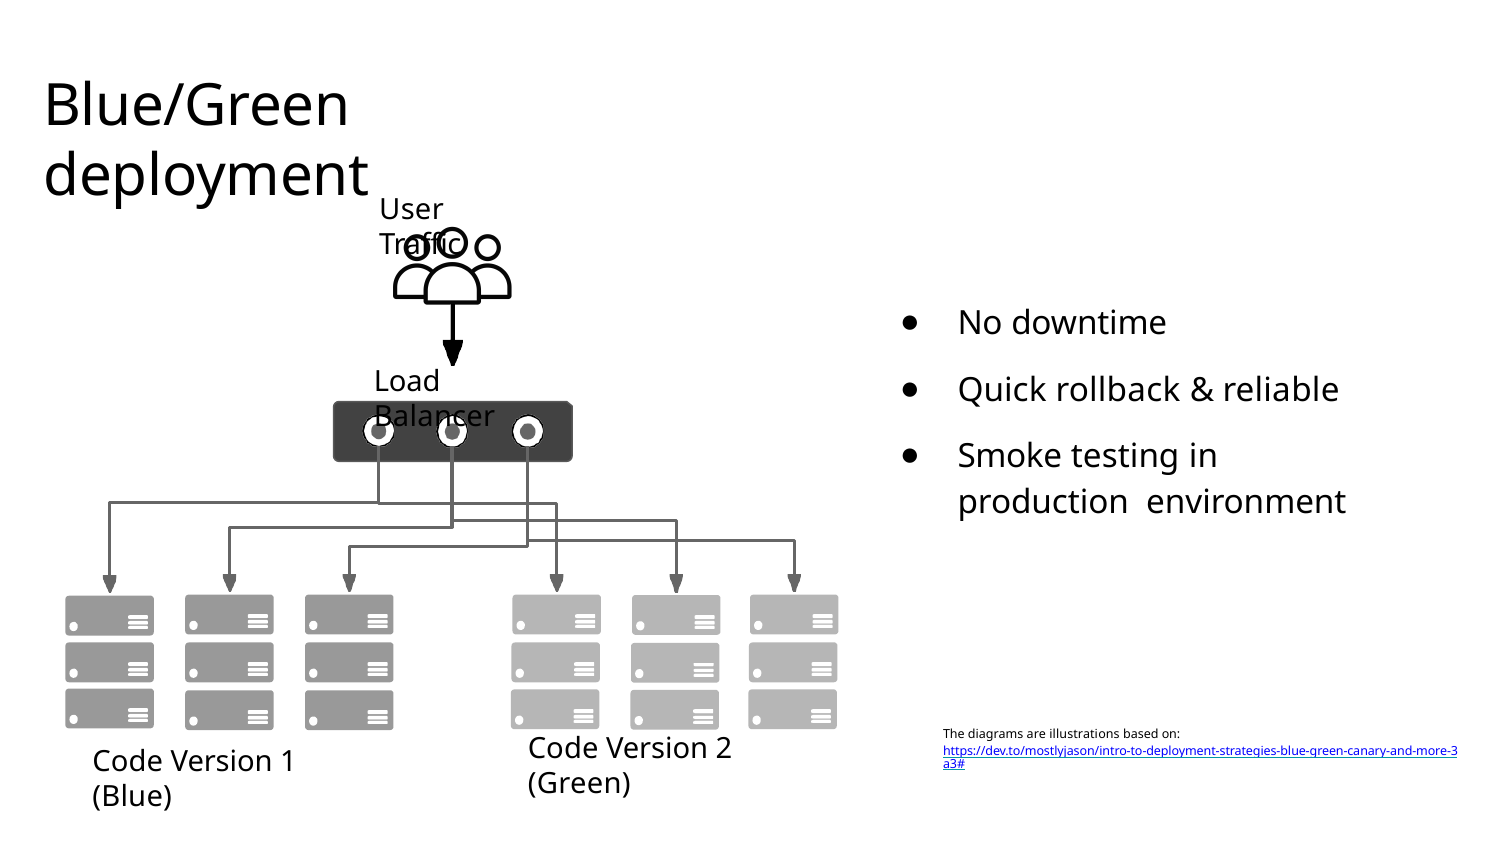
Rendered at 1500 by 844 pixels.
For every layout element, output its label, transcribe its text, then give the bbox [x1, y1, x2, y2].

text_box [333, 401, 802, 593]
text_box No downtime Quick rollback & reliable Smoke testing in production environment [897, 299, 1366, 520]
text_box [65, 445, 839, 731]
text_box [748, 642, 838, 730]
text_box Code Version 1 (Blue) [90, 739, 369, 812]
text_box [442, 304, 463, 366]
text_box The diagrams are illustrations based on: https://dev.to/mostlyjason/intro-to-deployment-strategies-blue-green-canary-and-more-3a3# [941, 721, 1459, 760]
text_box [630, 642, 720, 731]
text_box Blue/Green deployment [41, 64, 658, 207]
text_box [387, 261, 519, 308]
text_box Code Version 2 (Green) [525, 739, 827, 800]
text_box Load Balancer [371, 359, 557, 399]
text_box User Trafﬁc [377, 188, 529, 261]
